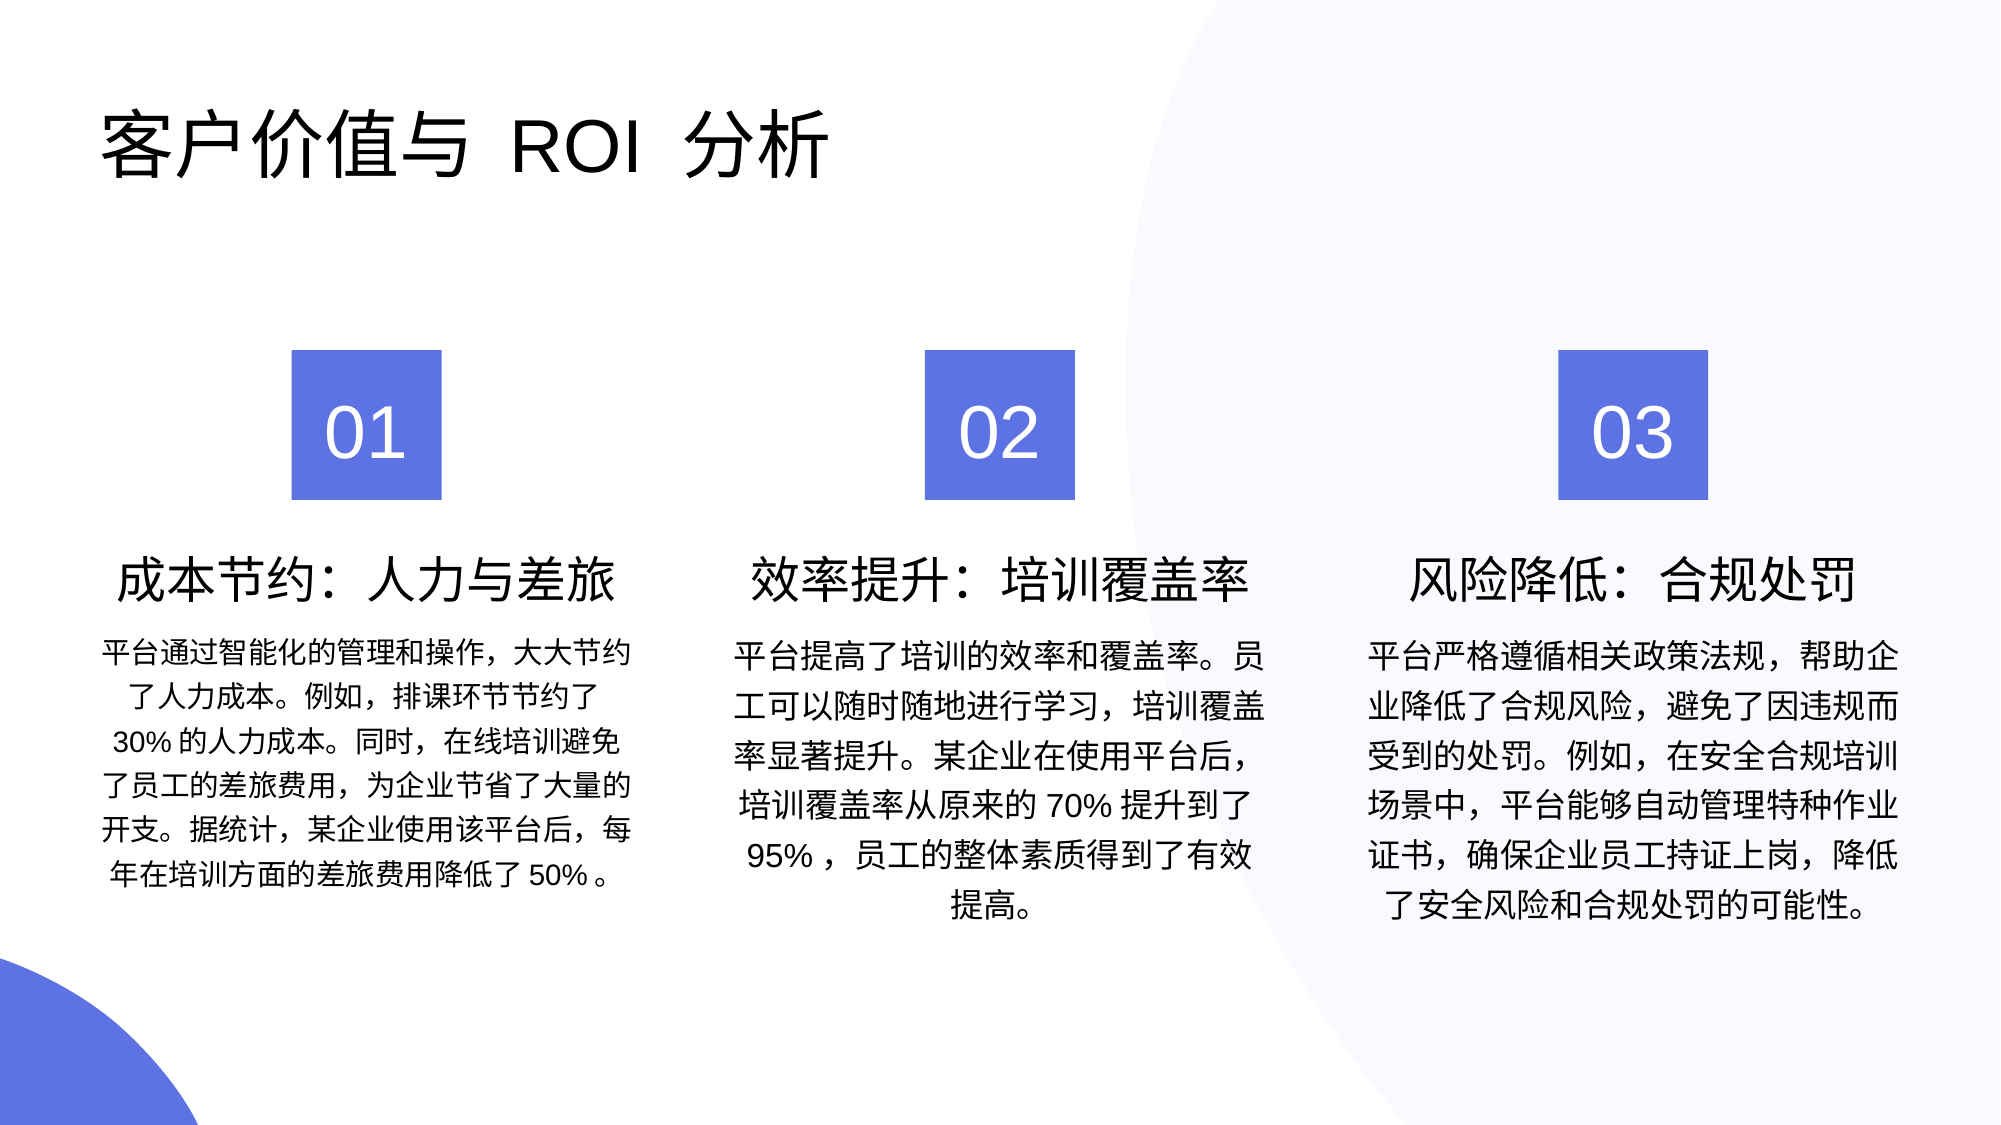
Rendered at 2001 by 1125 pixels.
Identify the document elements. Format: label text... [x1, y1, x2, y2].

list 平台通过智能化的管理和操作，大大节约了人力成本。例如，排课环节节约了30%的人力成本。同时，在线培训避免了员工的差旅费用，为企业节省了大量的开支。据统计，某企业使用该平台后，每年在培训方面的差旅费用降低了50%。 [99, 624, 634, 925]
list 03 [1588, 387, 1678, 463]
list [1558, 350, 1709, 500]
list 01 [321, 387, 412, 463]
list 02 [955, 387, 1045, 463]
list 风险降低：合规处罚 [1366, 541, 1900, 609]
list [924, 350, 1075, 500]
list [291, 350, 442, 500]
list 效率提升：培训覆盖率 [733, 541, 1267, 609]
list 平台提高了培训的效率和覆盖率。员工可以随时随地进行学习，培训覆盖率显著提升。某企业在使用平台后，培训覆盖率从原来的70%提升到了95%，员工的整体素质得到了有效提高。 [733, 624, 1267, 925]
list 平台严格遵循相关政策法规，帮助企业降低了合规风险，避免了因违规而受到的处罚。例如，在安全合规培训场景中，平台能够自动管理特种作业证书，确保企业员工持证上岗，降低了安全风险和合规处罚的可能性。 [1366, 624, 1900, 925]
list 成本节约：人力与差旅 [99, 541, 634, 609]
title 客户价值与 ROI 分析 [99, 87, 1900, 188]
